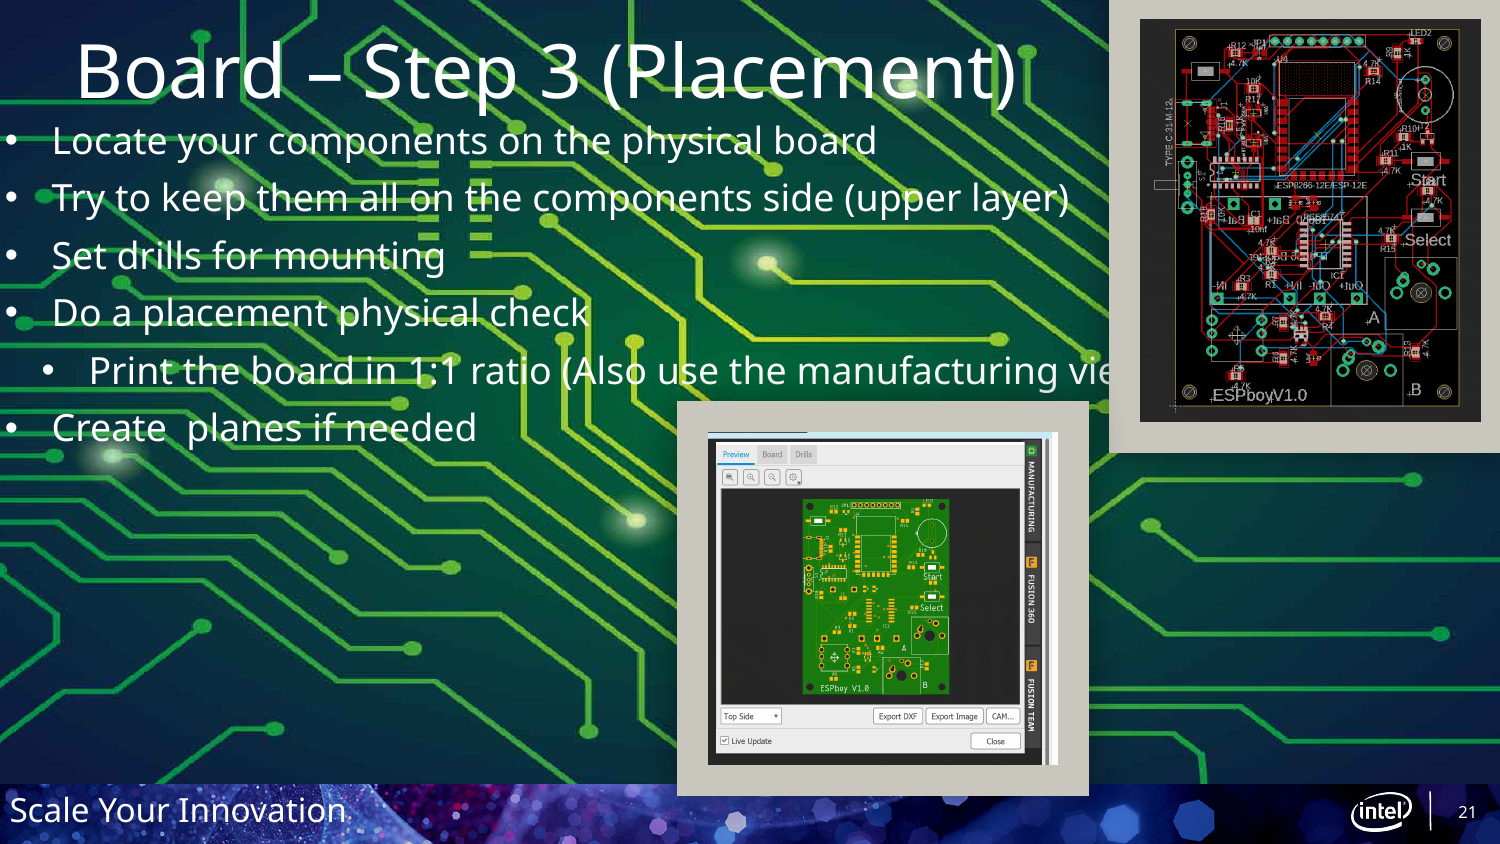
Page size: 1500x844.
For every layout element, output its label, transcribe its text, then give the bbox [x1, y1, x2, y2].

slide_number 21 [1127, 792, 1478, 837]
picture [0, 0, 1500, 844]
